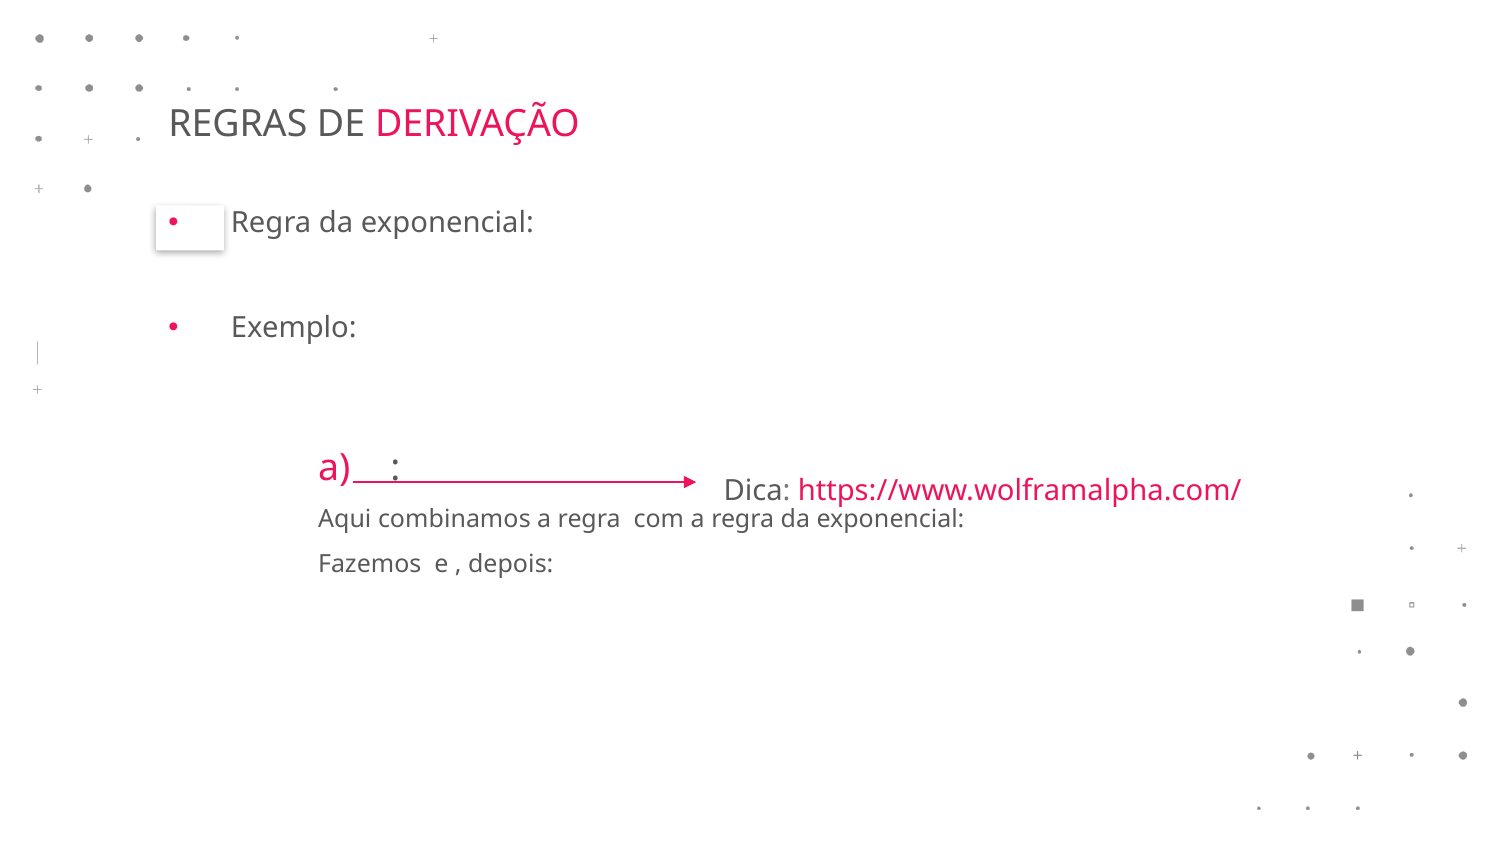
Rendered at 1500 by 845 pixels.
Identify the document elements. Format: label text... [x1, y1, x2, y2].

text_box Dica: https://www.wolframalpha.com/ [696, 445, 1301, 514]
picture [33, 34, 1467, 810]
text_box REGRAS DE DERIVAÇÃO [153, 91, 1026, 151]
